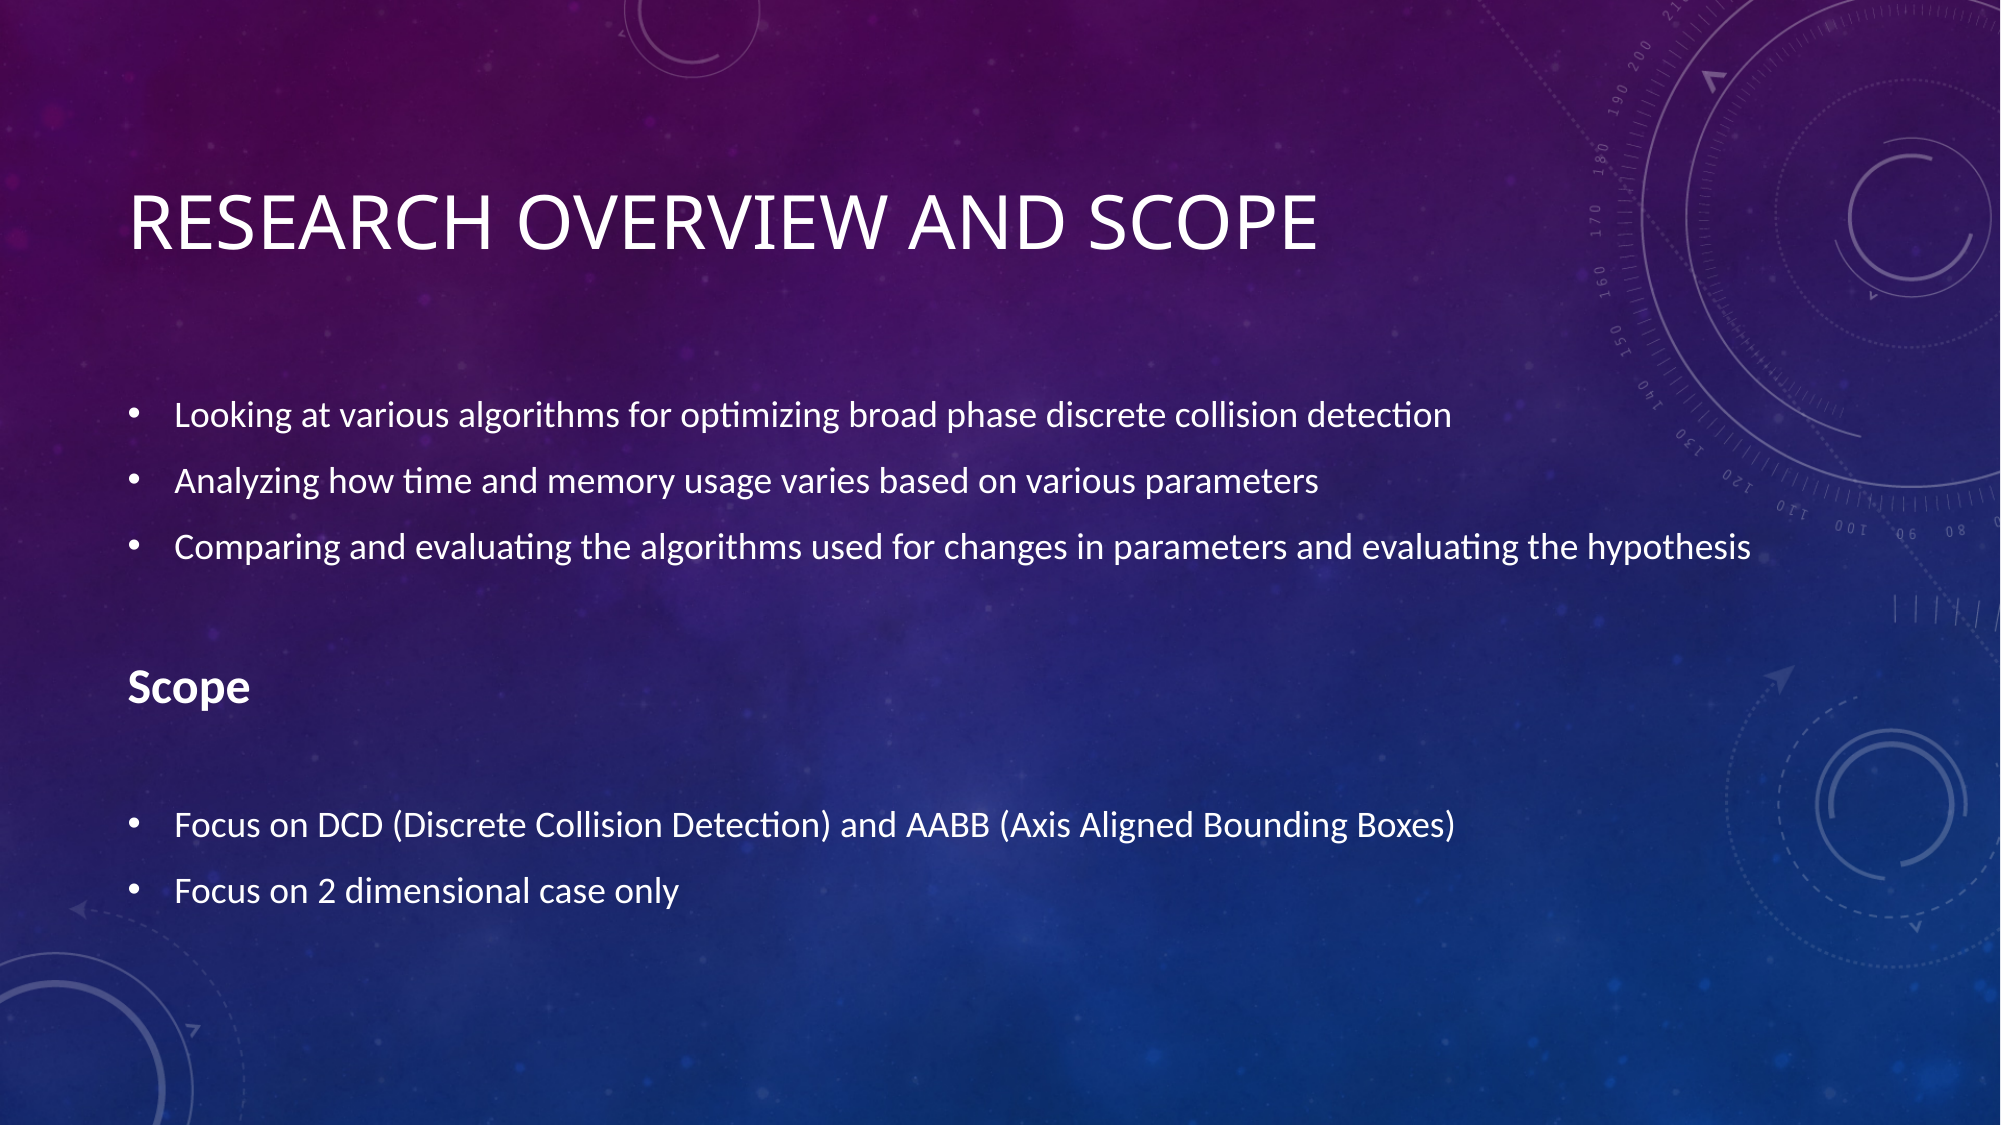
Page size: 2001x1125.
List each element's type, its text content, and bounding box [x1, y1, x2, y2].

picture [0, 0, 2001, 1125]
title Research Overview and scope [112, 99, 1775, 339]
list Looking at various algorithms for optimizing broad phase discrete collision detection Analyzing how time and memory usage varies based on various parameters Comparing and evaluating the algorithms used for changes in parameters and evaluating the hypothesis Scope Focus on DCD (Discrete Collision Detection) and AABB (Axis Aligned Bounding Boxes) Focus on 2 dimensional case only [112, 351, 1775, 950]
